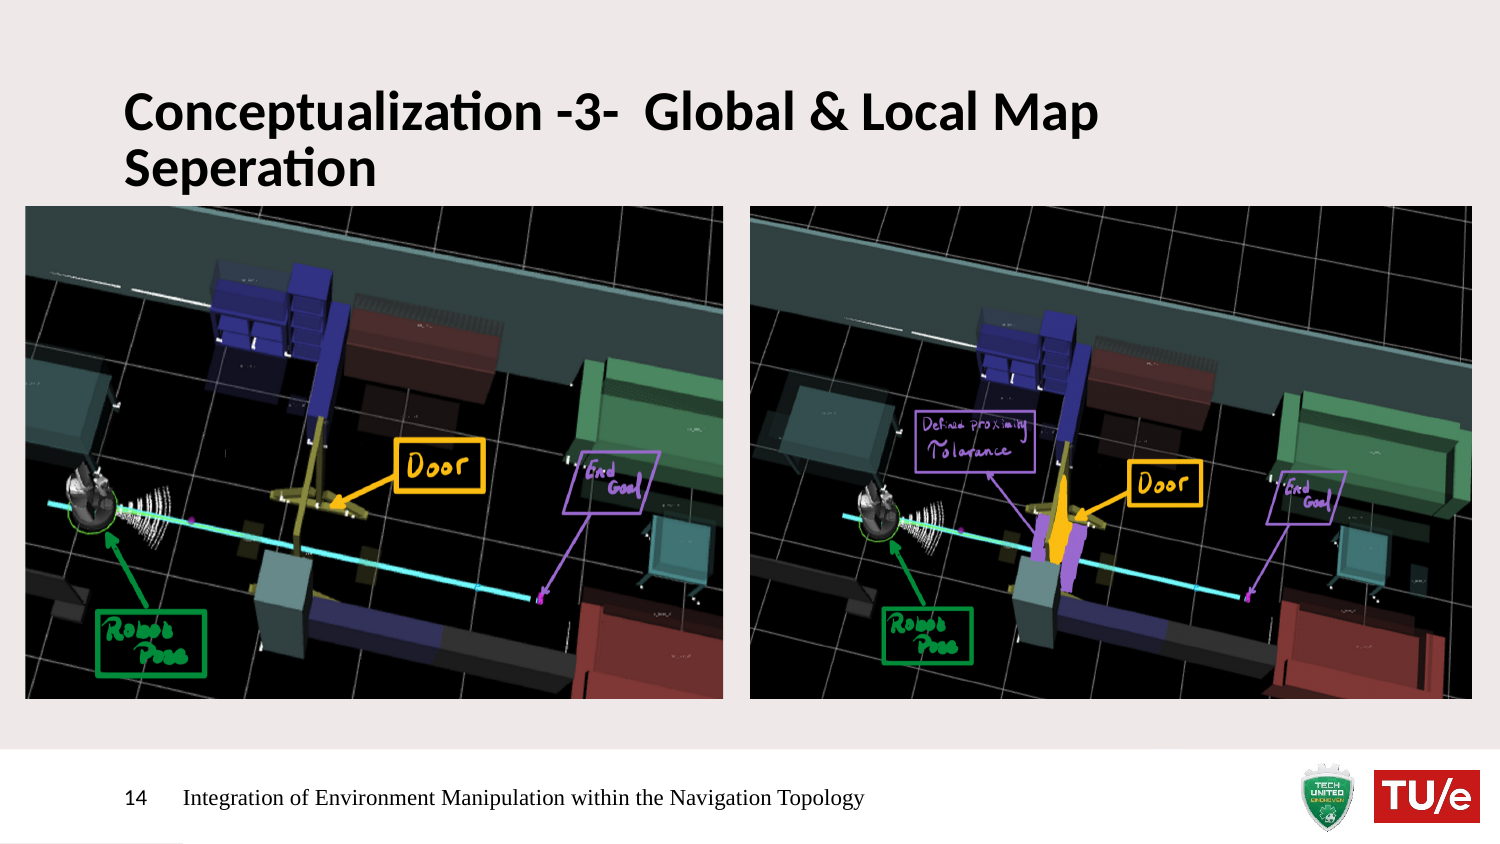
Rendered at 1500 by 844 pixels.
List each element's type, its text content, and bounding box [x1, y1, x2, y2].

picture [1280, 750, 1480, 844]
title Conceptualization -3- Global & Local Map Seperation [124, 85, 1364, 174]
footer Integration of Environment Manipulation within the Navigation Topology [183, 749, 1185, 844]
picture [25, 206, 724, 699]
slide_number 14 [0, 749, 183, 844]
picture [749, 206, 1472, 699]
